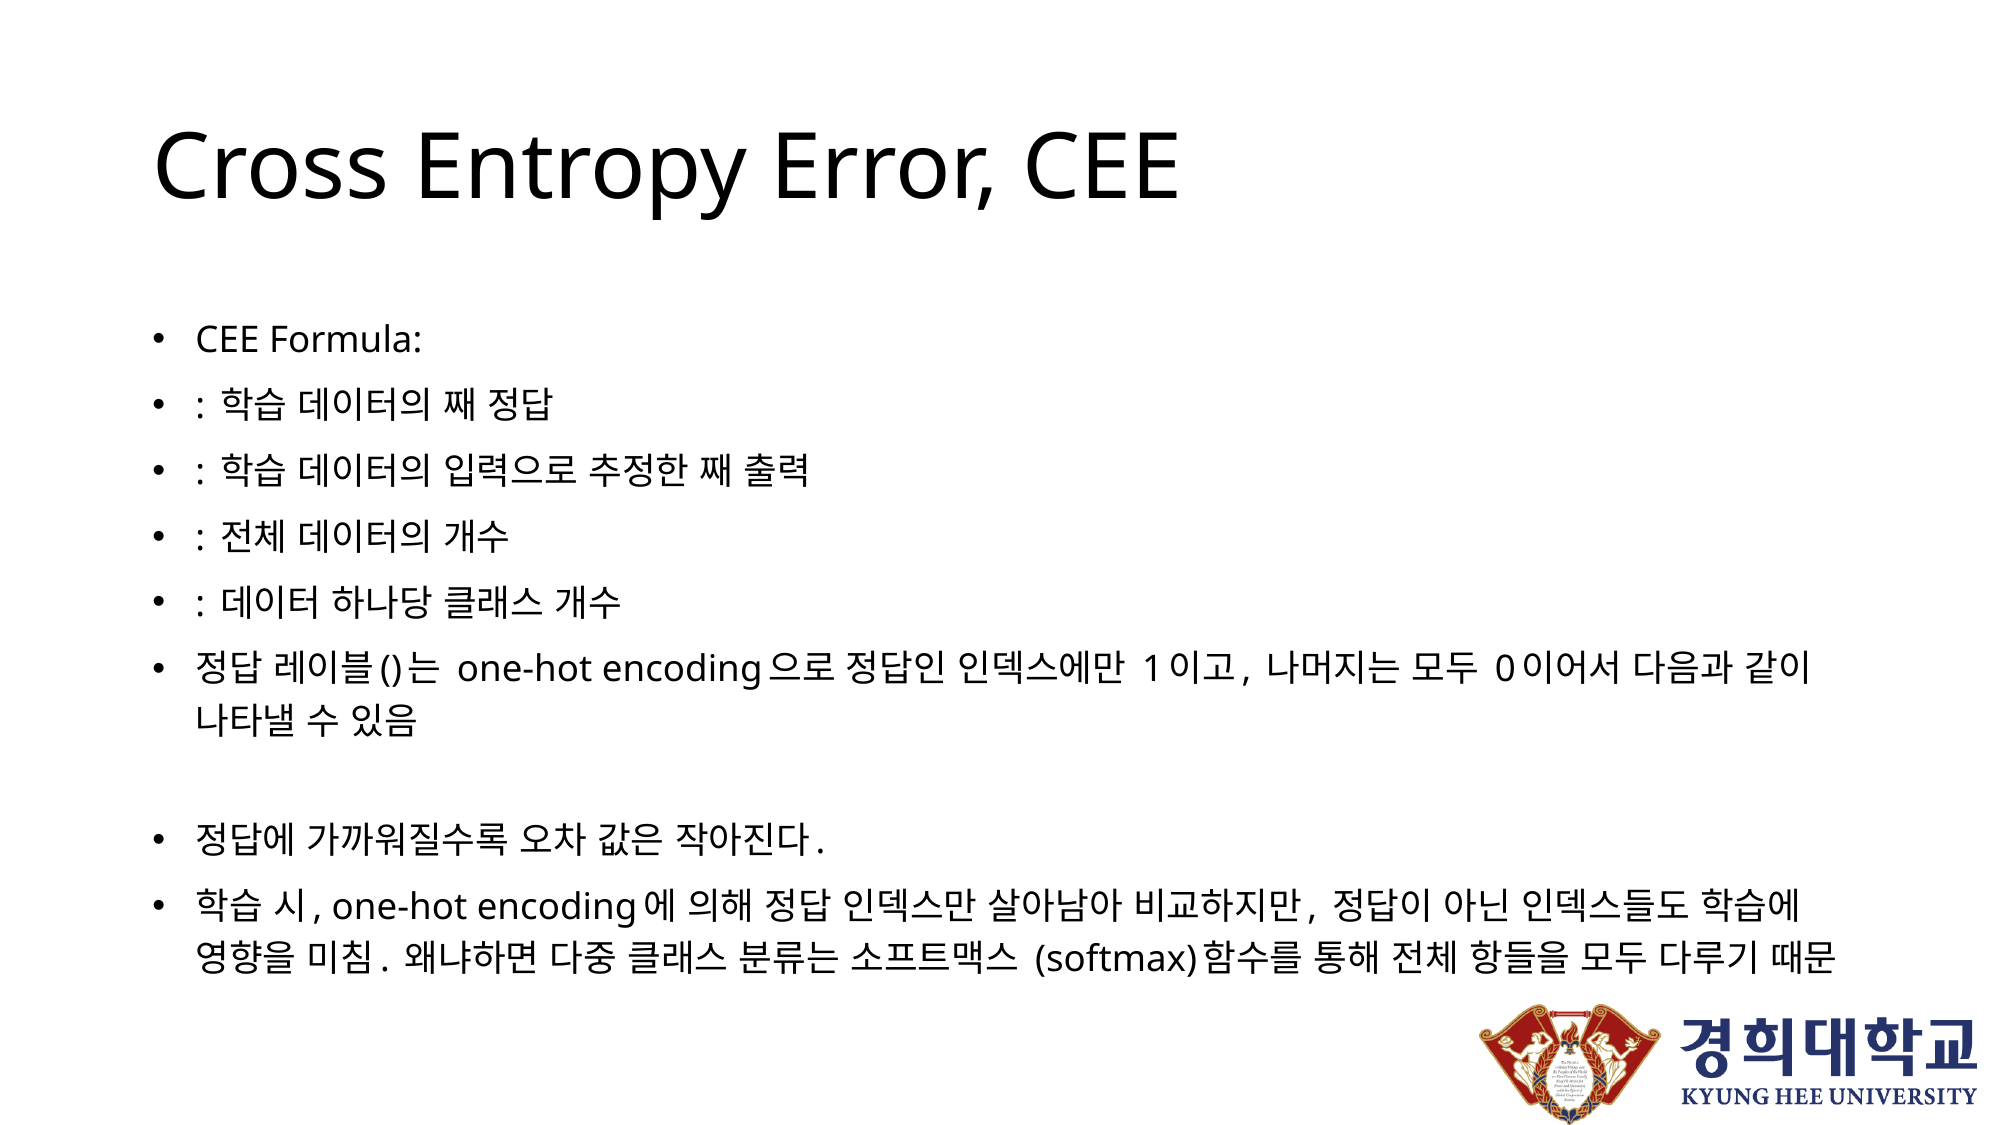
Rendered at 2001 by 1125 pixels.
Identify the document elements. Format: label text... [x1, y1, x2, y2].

title Cross Entropy Error, CEE [137, 59, 1863, 278]
picture [1479, 1004, 1977, 1125]
